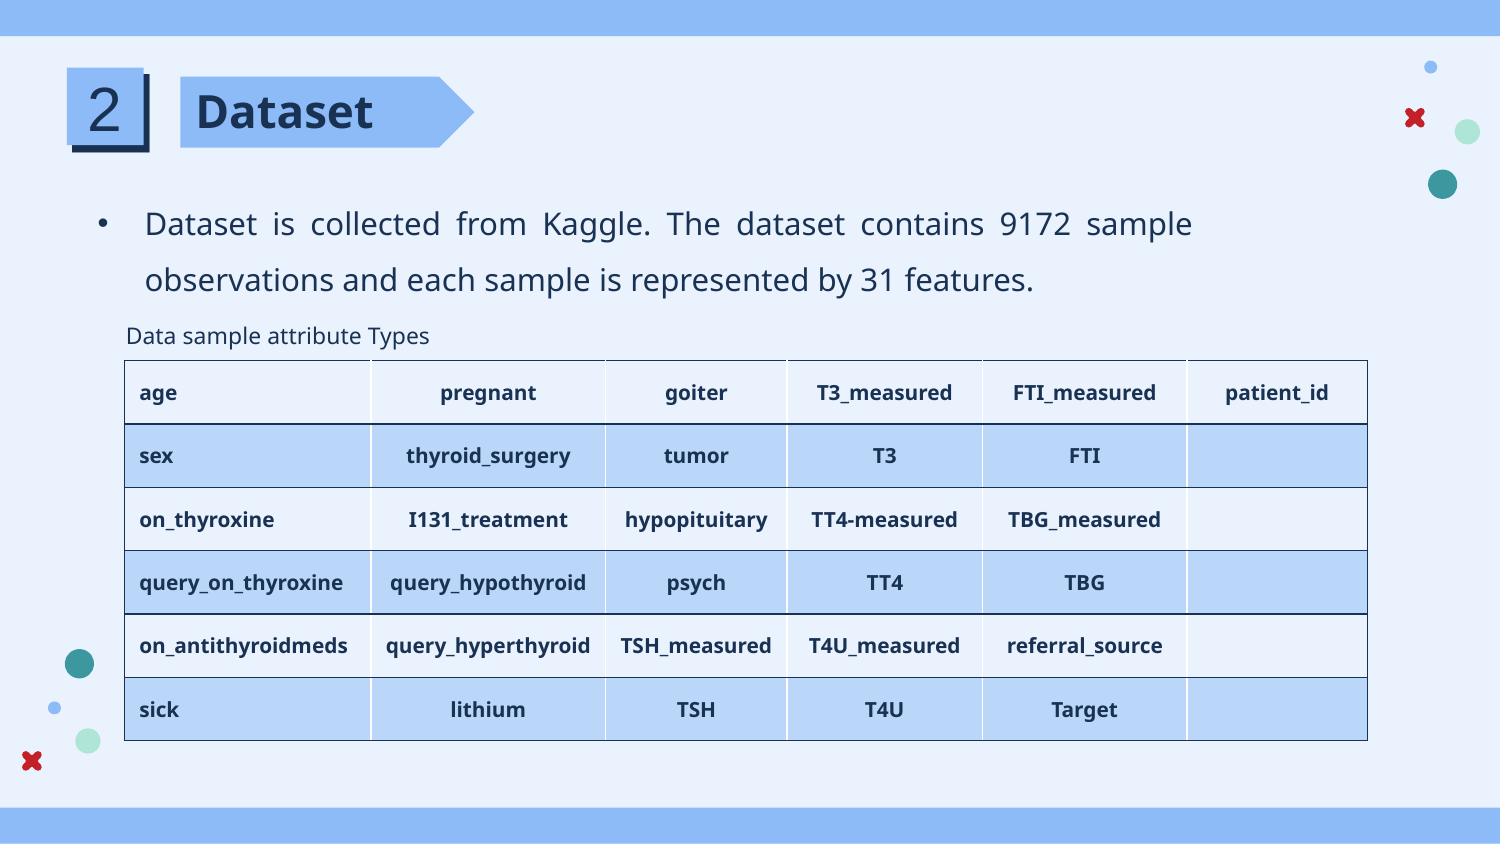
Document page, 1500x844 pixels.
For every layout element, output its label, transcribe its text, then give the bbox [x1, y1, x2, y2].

table_cell query_hypothyroid [372, 551, 605, 613]
table_cell I131_treatment [372, 488, 605, 550]
table_header FTI_measured [983, 361, 1186, 423]
table_cell TT4 [788, 551, 982, 613]
table_cell T3 [788, 425, 982, 487]
table_cell on_antithyroidmeds [125, 615, 370, 677]
table_header age [125, 361, 370, 423]
table_cell sick [125, 678, 370, 740]
table_cell TT4-measured [788, 488, 982, 550]
text_box 2 [66, 67, 144, 146]
table_cell [1188, 425, 1367, 487]
table_cell query_hyperthyroid [372, 615, 605, 677]
table_cell [1188, 488, 1367, 550]
table_cell Target [983, 678, 1186, 740]
table_cell TSH [606, 678, 786, 740]
table_header T3_measured [788, 361, 982, 423]
text_box Data sample attribute Types [105, 306, 550, 361]
text_box Dataset is collected from Kaggle. The dataset contains 9172 sample observations and each sample is represented by 31 features. [82, 170, 1210, 316]
table_cell [1188, 678, 1367, 740]
table_cell T4U_measured [788, 615, 982, 677]
table_cell hypopituitary [606, 488, 786, 550]
table_cell [1188, 615, 1367, 677]
table_header patient_id [1188, 361, 1367, 423]
table_cell sex [125, 425, 370, 487]
table_cell TBG_measured [983, 488, 1186, 550]
table_cell on_thyroxine [125, 488, 370, 550]
table_cell query_on_thyroxine [125, 551, 370, 613]
table_cell TSH_measured [606, 615, 786, 677]
table_cell [1188, 551, 1367, 613]
table_cell T4U [788, 678, 982, 740]
table_cell tumor [606, 425, 786, 487]
table_cell lithium [372, 678, 605, 740]
table_cell referral_source [983, 615, 1186, 677]
table_cell TBG [983, 551, 1186, 613]
title Dataset [180, 67, 1346, 148]
table_cell thyroid_surgery [372, 425, 605, 487]
table_header pregnant [372, 361, 605, 423]
table_header goiter [606, 361, 786, 423]
table_cell FTI [983, 425, 1186, 487]
table_cell psych [606, 551, 786, 613]
